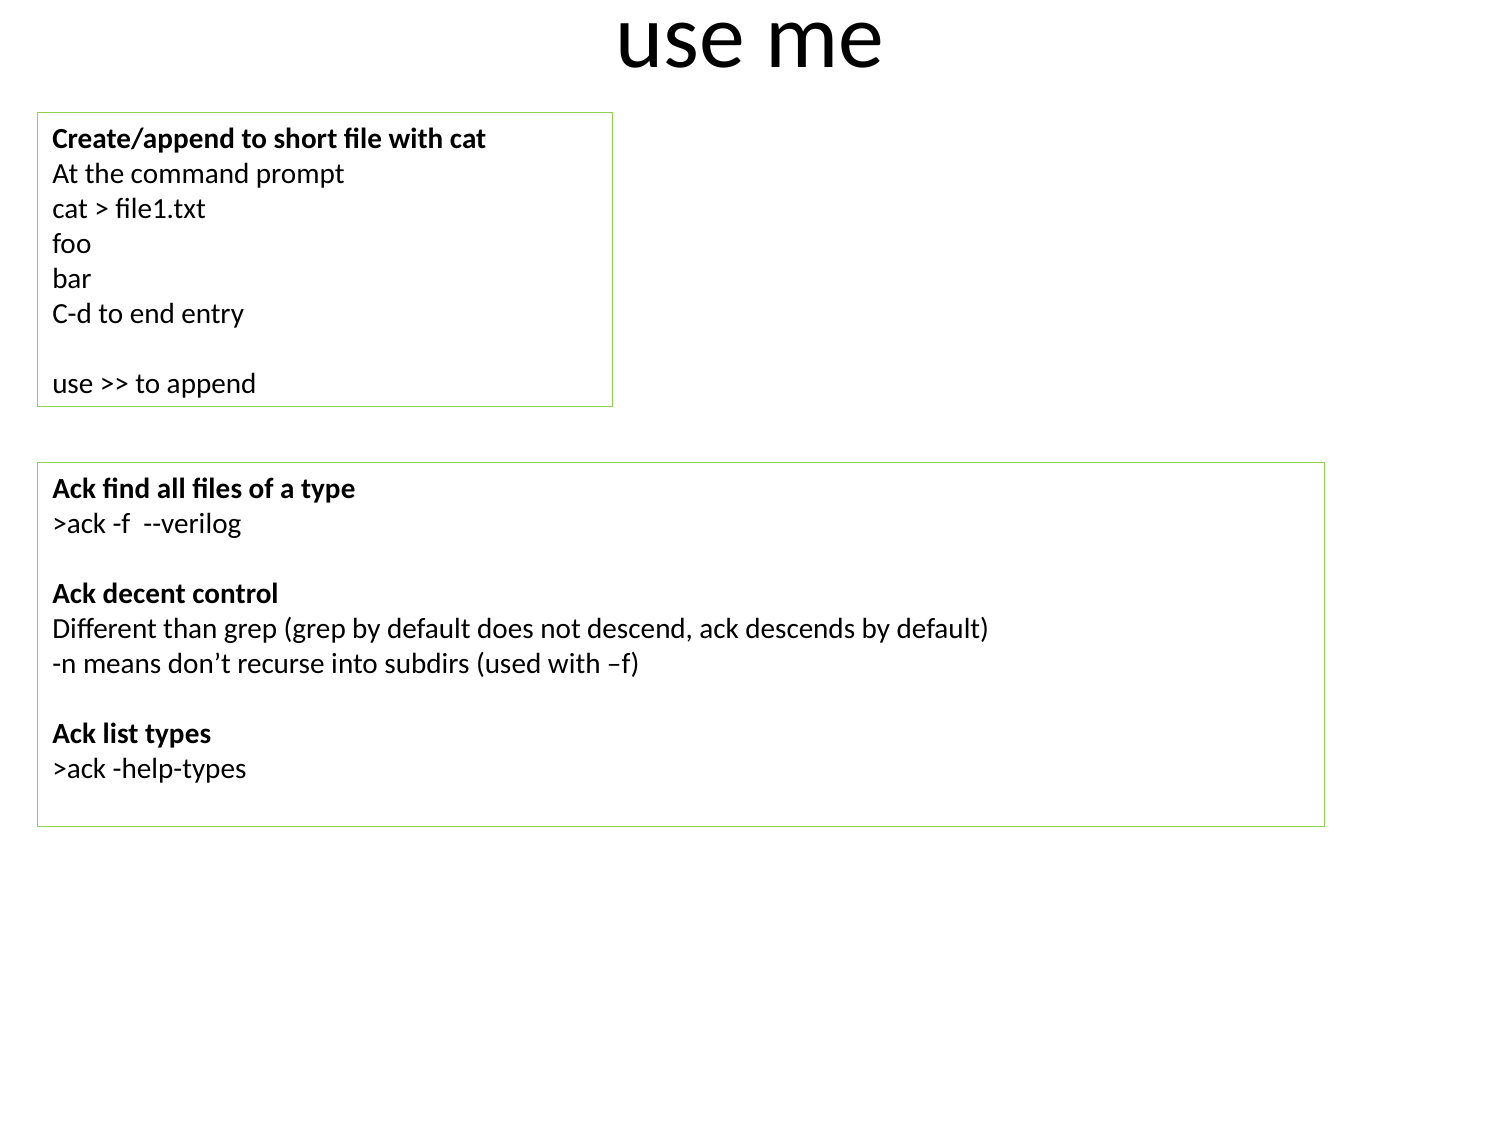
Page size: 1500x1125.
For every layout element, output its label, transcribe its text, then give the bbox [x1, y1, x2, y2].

text_box Ack find all files of a type >ack -f --verilog Ack decent control Different than grep (grep by default does not descend, ack descends by default) -n means don’t recurse into subdirs (used with –f) Ack list types >ack -help-types [37, 462, 1325, 827]
title use me [75, 0, 1425, 125]
text_box Create/append to short file with cat At the command prompt cat > file1.txt foo bar C-d to end entry use >> to append [37, 112, 613, 407]
